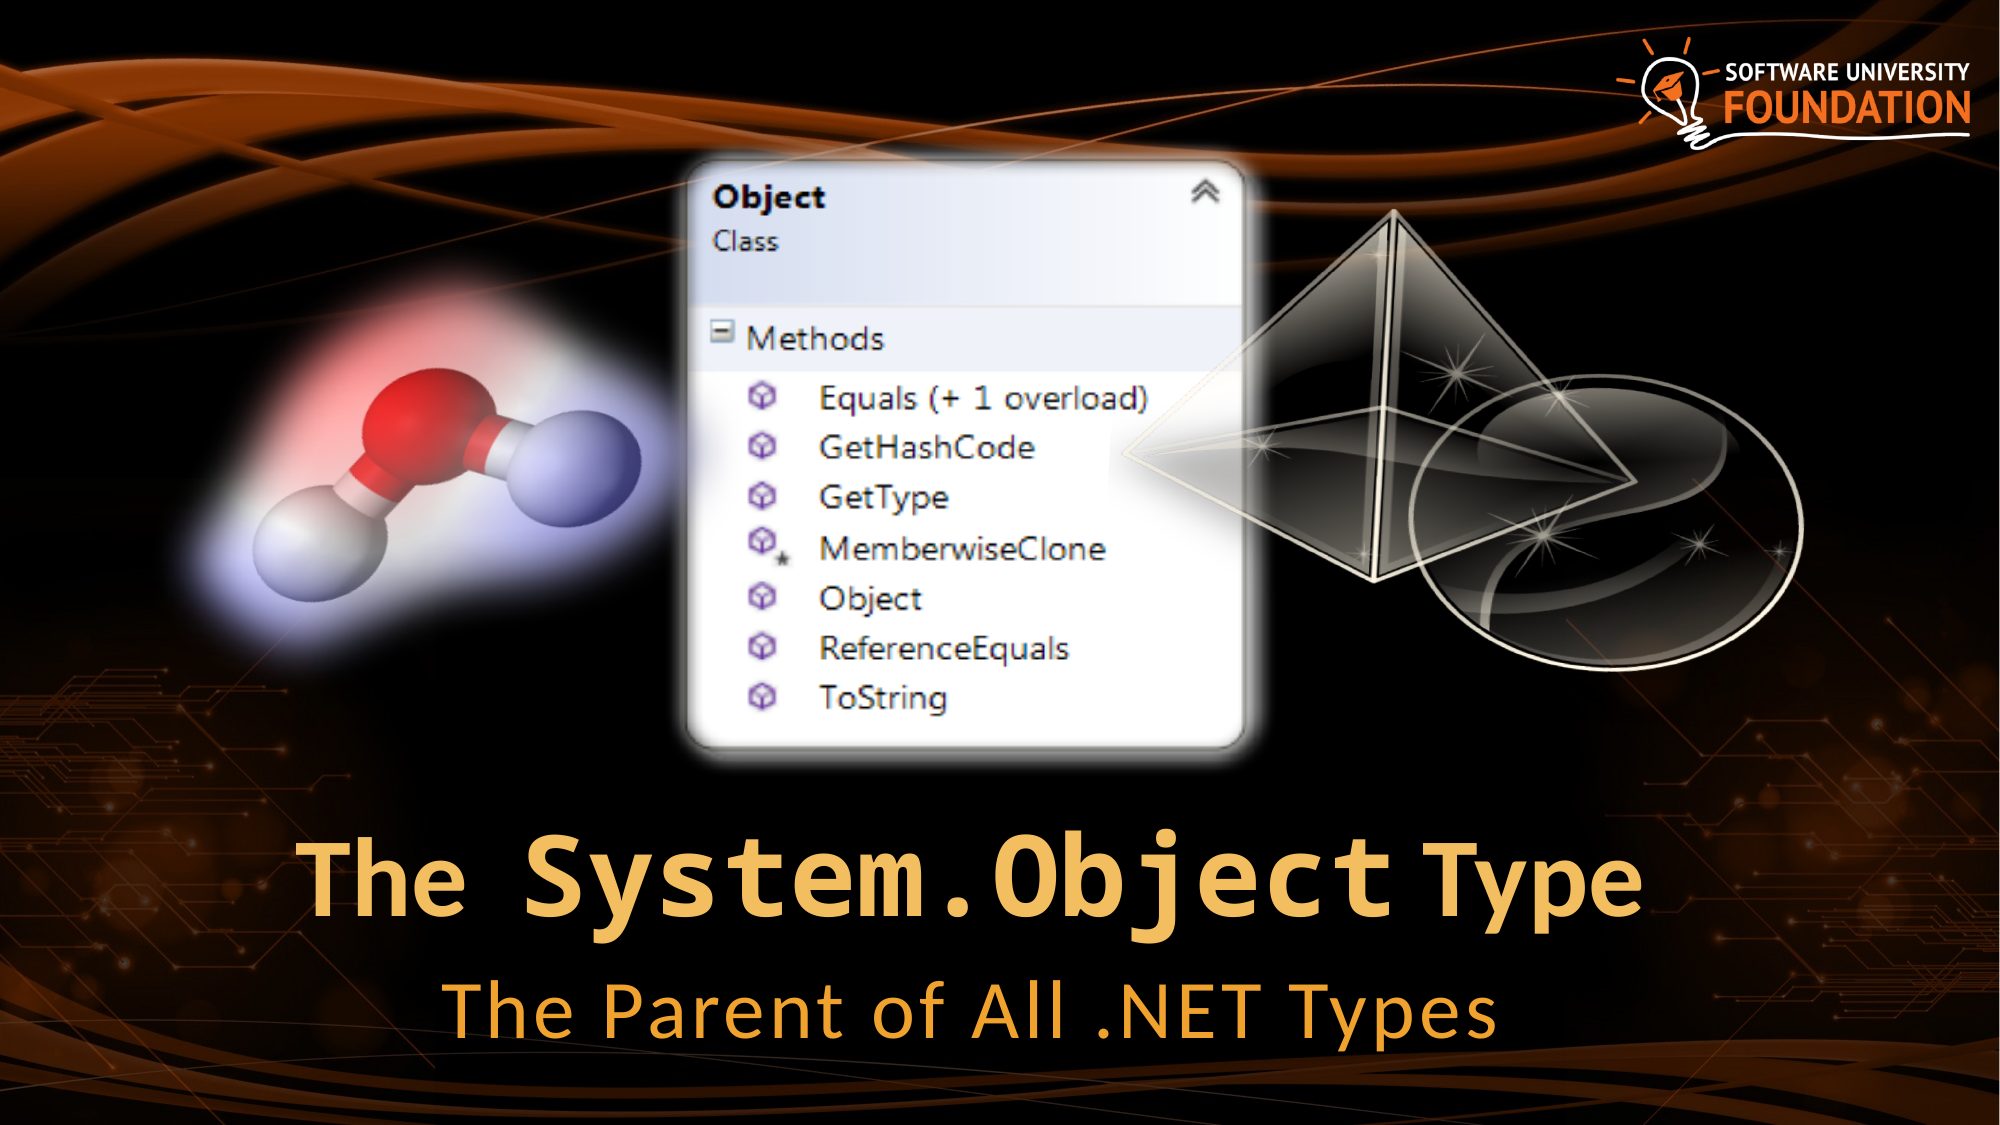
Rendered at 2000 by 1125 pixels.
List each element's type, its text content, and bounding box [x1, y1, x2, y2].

title The System.Object Type [237, 812, 1704, 944]
list The Parent of All .NET Types [237, 944, 1704, 1057]
picture [0, 0, 2000, 1125]
